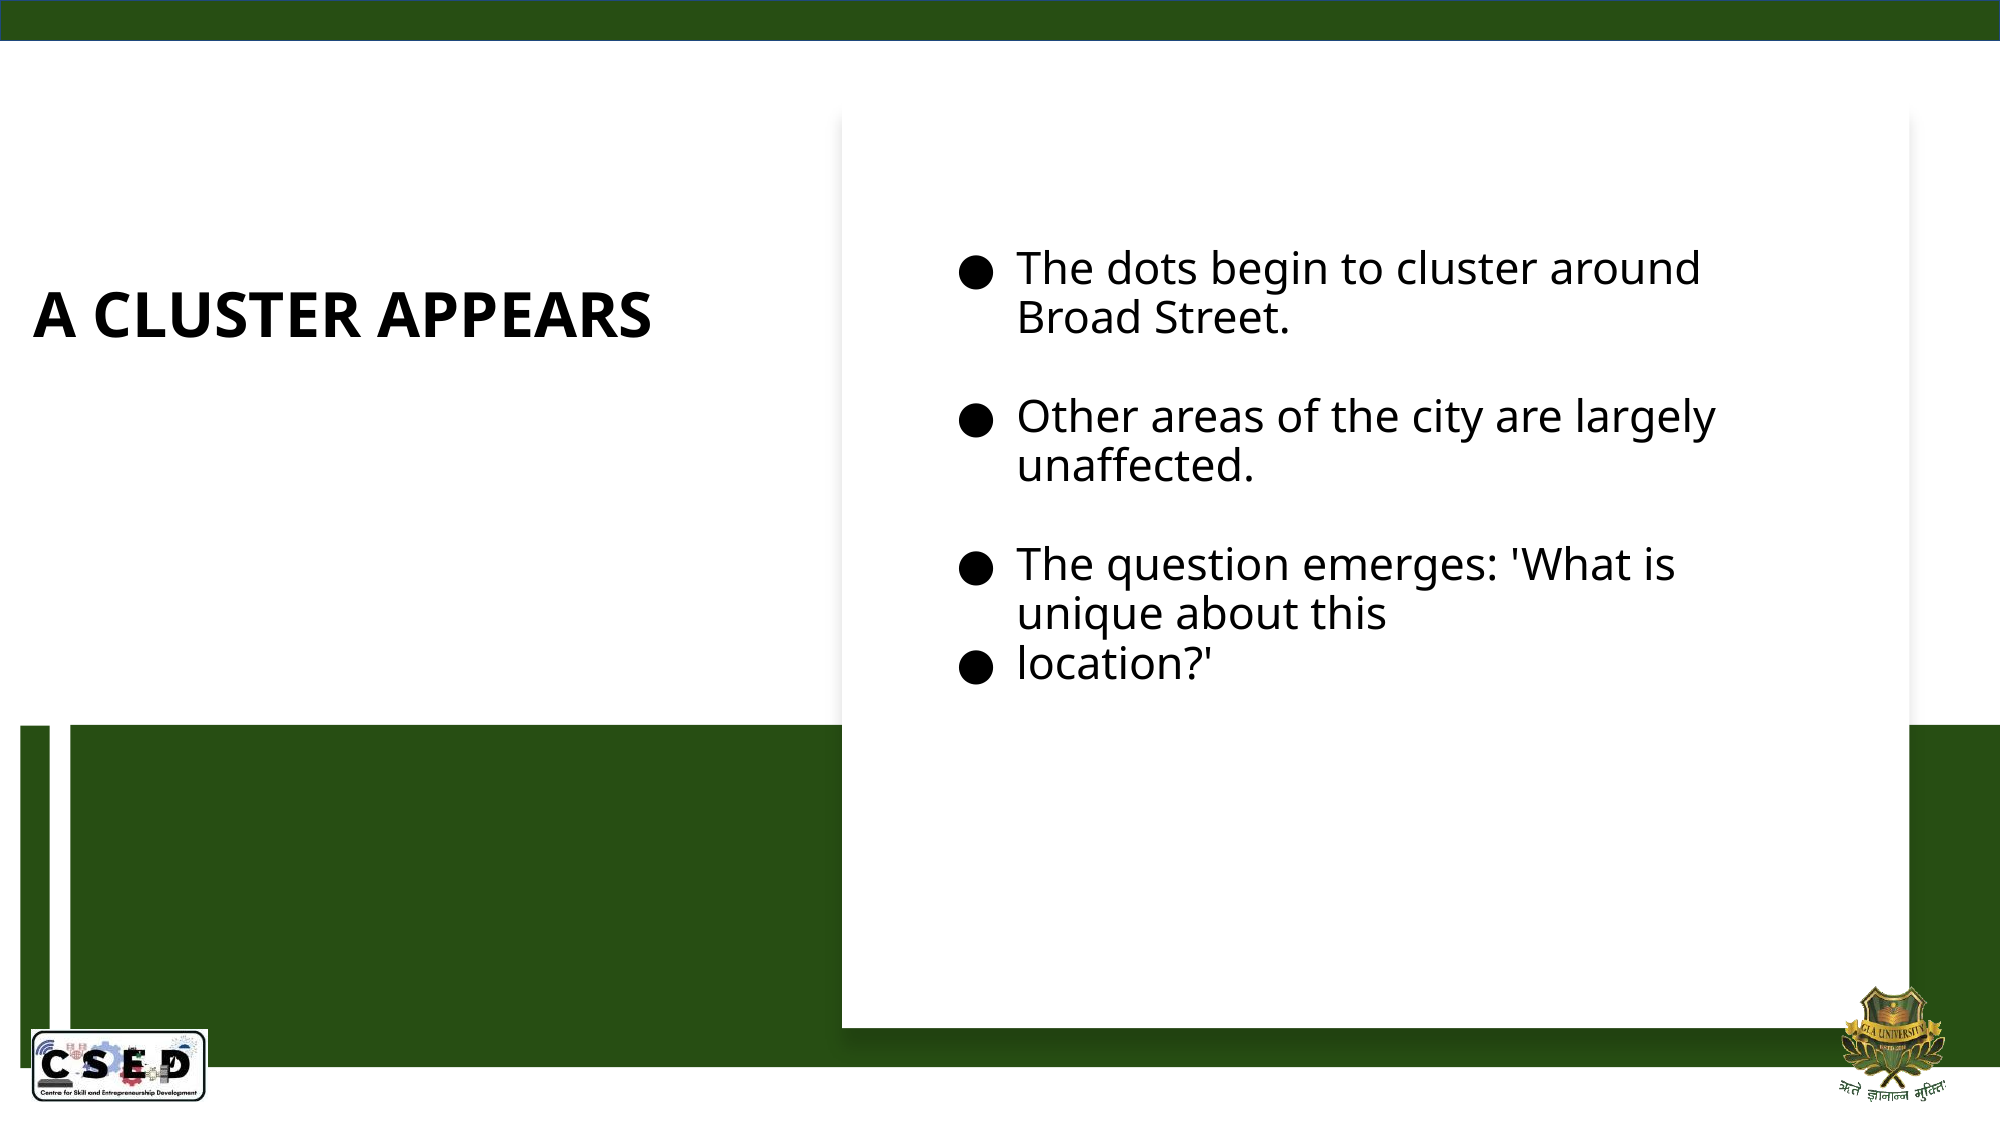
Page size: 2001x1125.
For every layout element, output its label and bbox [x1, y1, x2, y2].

text_box [0, 0, 2000, 41]
text_box [20, 91, 2000, 1073]
text_box [30, 985, 1946, 1102]
